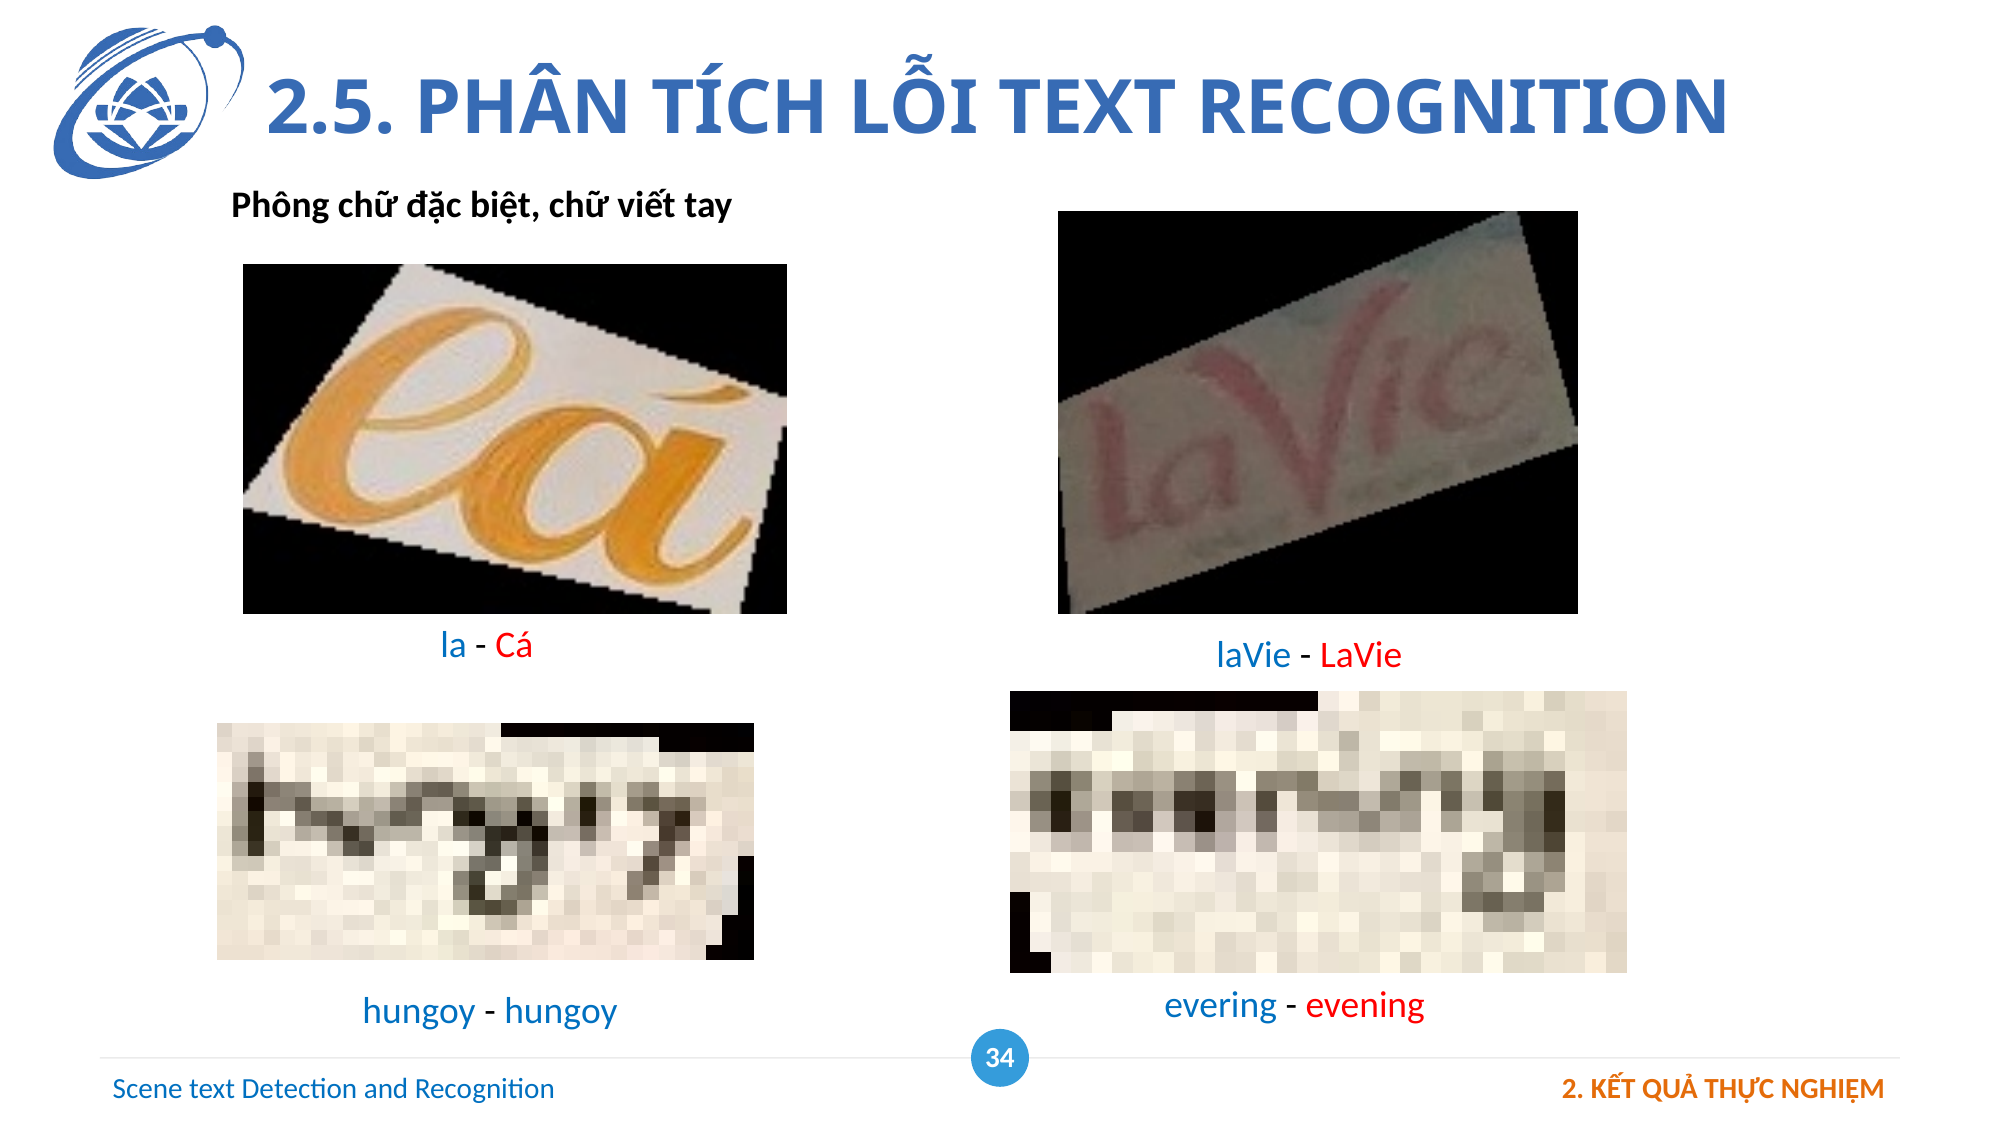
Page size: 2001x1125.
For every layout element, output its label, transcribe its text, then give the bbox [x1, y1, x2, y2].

text_box la - Cá [425, 622, 577, 673]
slide_number 34 [957, 1024, 1043, 1088]
text_box Scene text Detection and Recognition [97, 1062, 988, 1112]
text_box 2. KẾT QUẢ THỰC NGHIỆM [1042, 1062, 1900, 1112]
picture [1057, 211, 1578, 614]
picture [217, 722, 754, 960]
picture [243, 264, 788, 614]
text_box laVie - LaVie [1201, 623, 1437, 683]
picture [1010, 691, 1627, 973]
text_box hungoy - hungoy [347, 978, 655, 1039]
picture [52, 24, 246, 185]
text_box Phông chữ đặc biệt, chữ viết tay [216, 172, 873, 233]
text_box evering - evening [1149, 981, 1468, 1033]
title 2.5. PHÂN TÍCH LỖI TEXT RECOGNITION [250, 45, 1767, 162]
